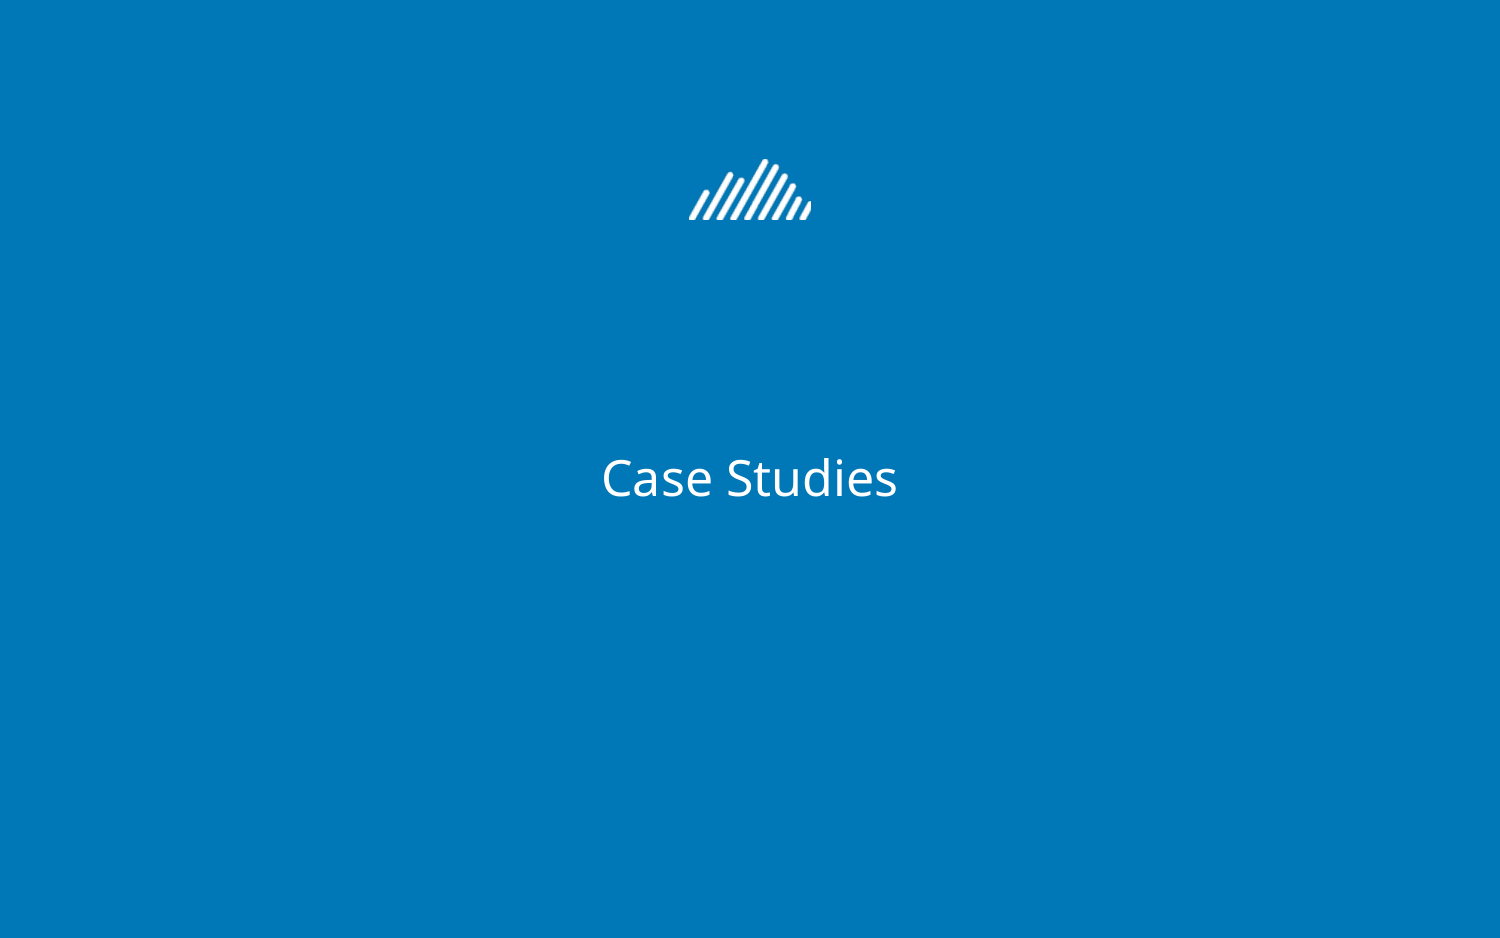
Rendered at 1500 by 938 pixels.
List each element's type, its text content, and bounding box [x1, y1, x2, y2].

title Case Studies [172, 233, 1328, 704]
